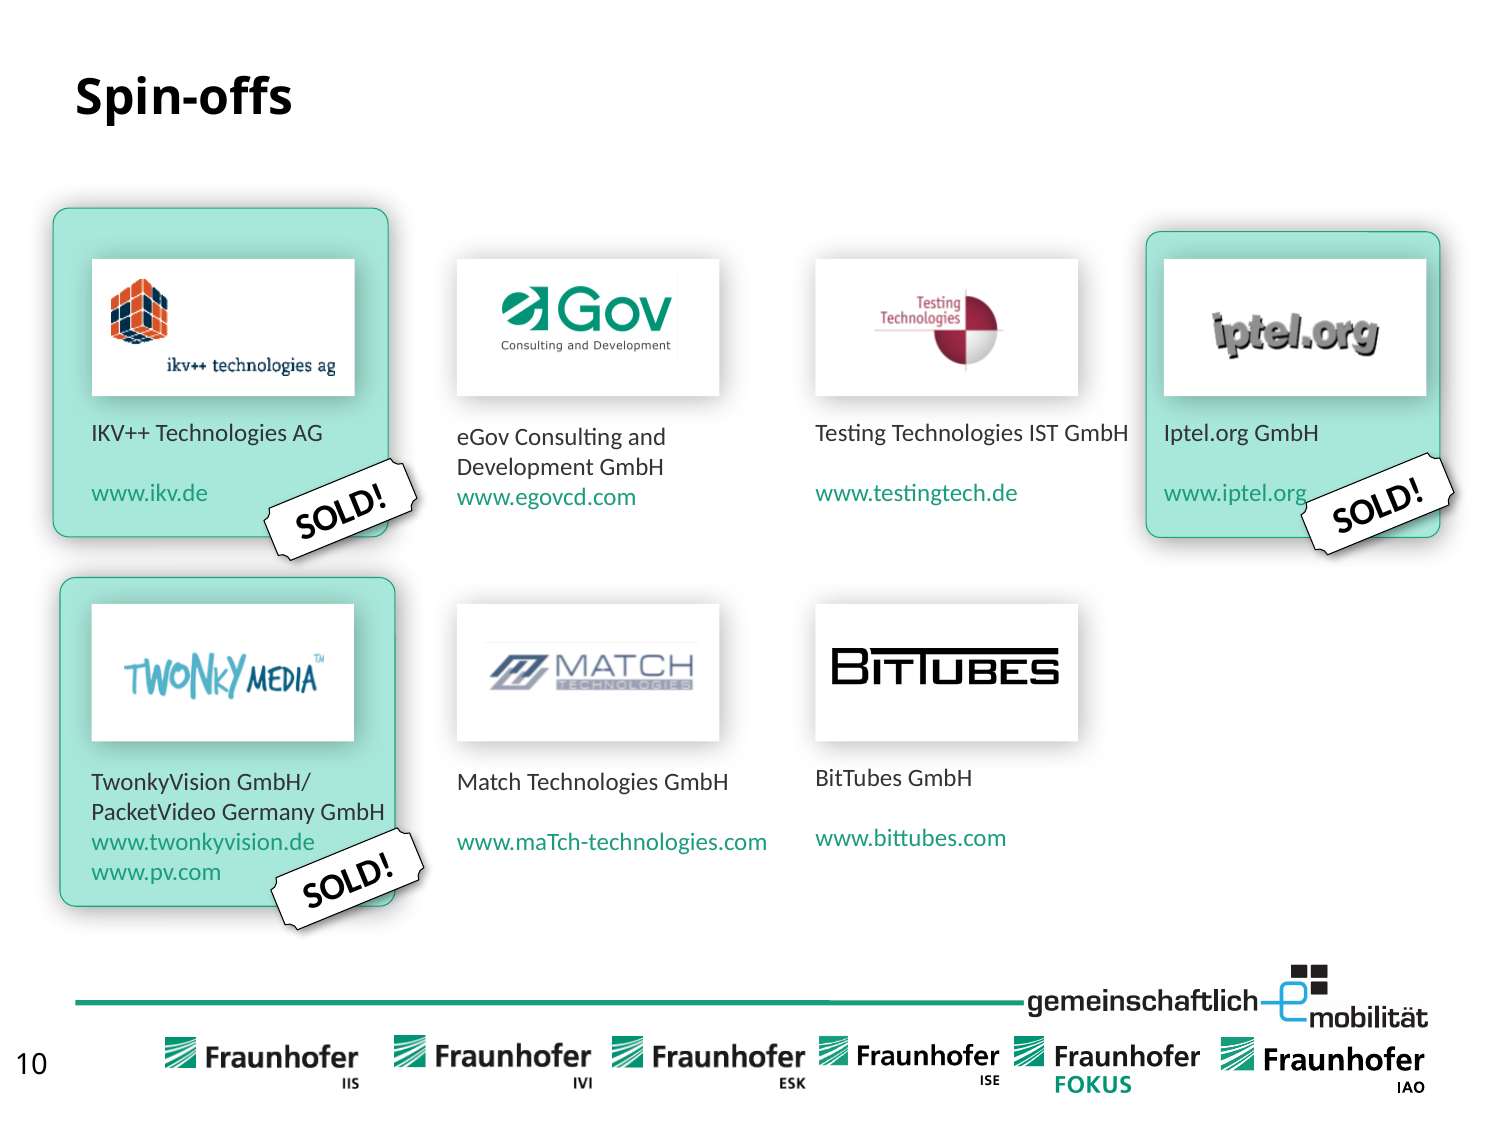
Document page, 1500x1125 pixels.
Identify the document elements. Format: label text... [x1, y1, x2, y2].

slide_number 10 [0, 1037, 1500, 1098]
text_box [456, 603, 720, 742]
text_box [1163, 258, 1427, 397]
picture [490, 270, 678, 361]
text_box [1146, 231, 1440, 538]
text_box [60, 577, 395, 907]
text_box [815, 258, 1078, 397]
text_box TwonkyVision GmbH/ PacketVideo Germany GmbH www.twonkyvision.de www.pv.com [91, 765, 423, 900]
picture [480, 622, 702, 716]
picture [1209, 309, 1384, 362]
text_box Iptel.org GmbH www.iptel.org [1163, 416, 1484, 505]
text_box [815, 603, 1078, 742]
text_box eGov Consulting and Development GmbH www.egovcd.com [456, 420, 777, 499]
text_box IKV++ Technologies AG www.ikv.de [91, 416, 338, 484]
text_box [53, 208, 389, 537]
text_box [91, 603, 354, 742]
text_box BitTubes GmbH www.bittubes.com [815, 761, 1037, 848]
picture [857, 259, 1026, 382]
picture [120, 638, 332, 703]
text_box SOLD! [1300, 452, 1455, 555]
picture [111, 278, 335, 376]
text_box [808, 890, 1444, 1037]
picture [826, 644, 1062, 689]
text_box Match Technologies GmbH www.maTch-technologies.com [456, 765, 777, 844]
text_box SOLD! [263, 458, 417, 559]
title Spin-offs [75, 64, 1425, 215]
text_box [456, 258, 720, 397]
text_box SOLD! [270, 827, 424, 930]
text_box [92, 258, 355, 397]
text_box Testing Technologies IST GmbH www.testingtech.de [815, 416, 1135, 505]
